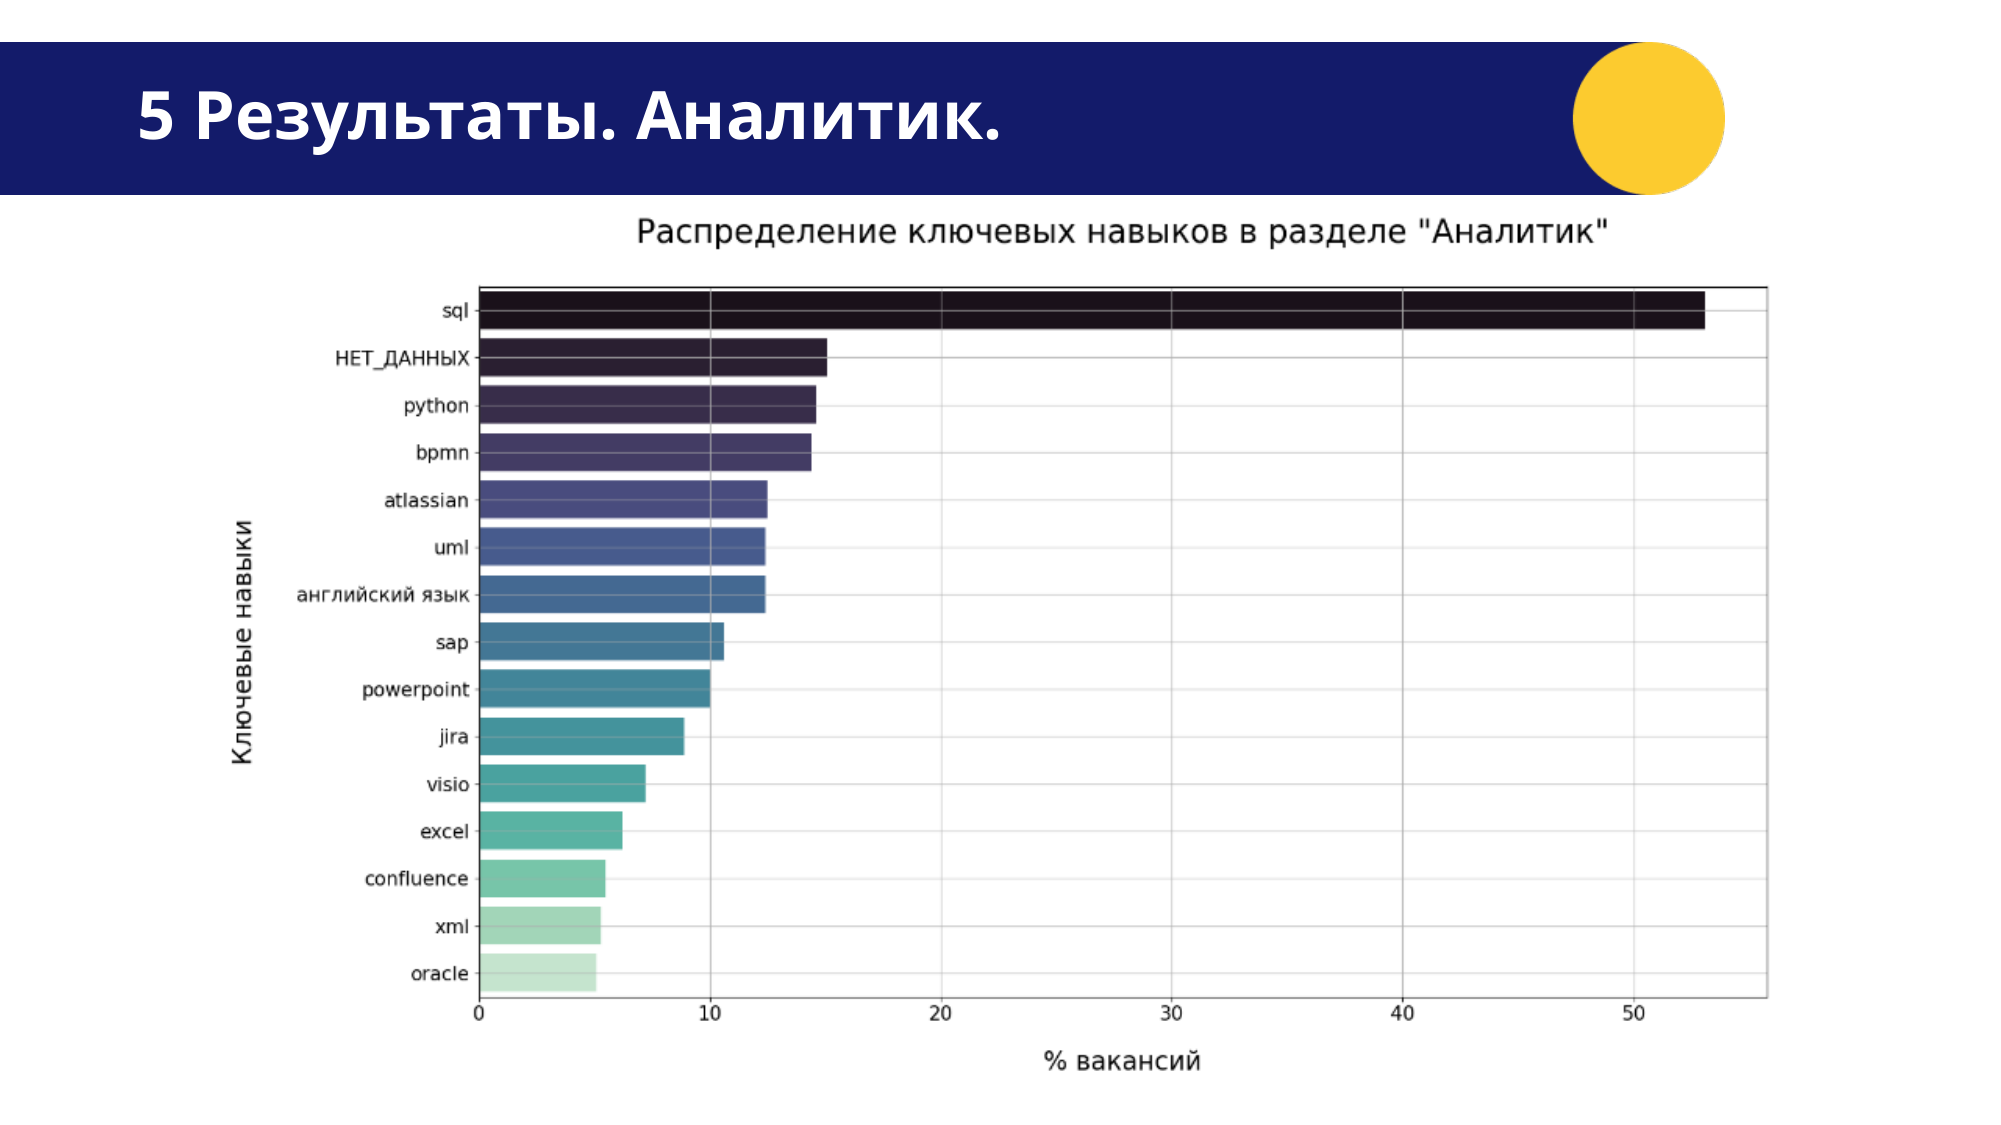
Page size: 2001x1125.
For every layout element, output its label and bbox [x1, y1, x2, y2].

list [0, 42, 1726, 195]
picture [229, 206, 1775, 1084]
